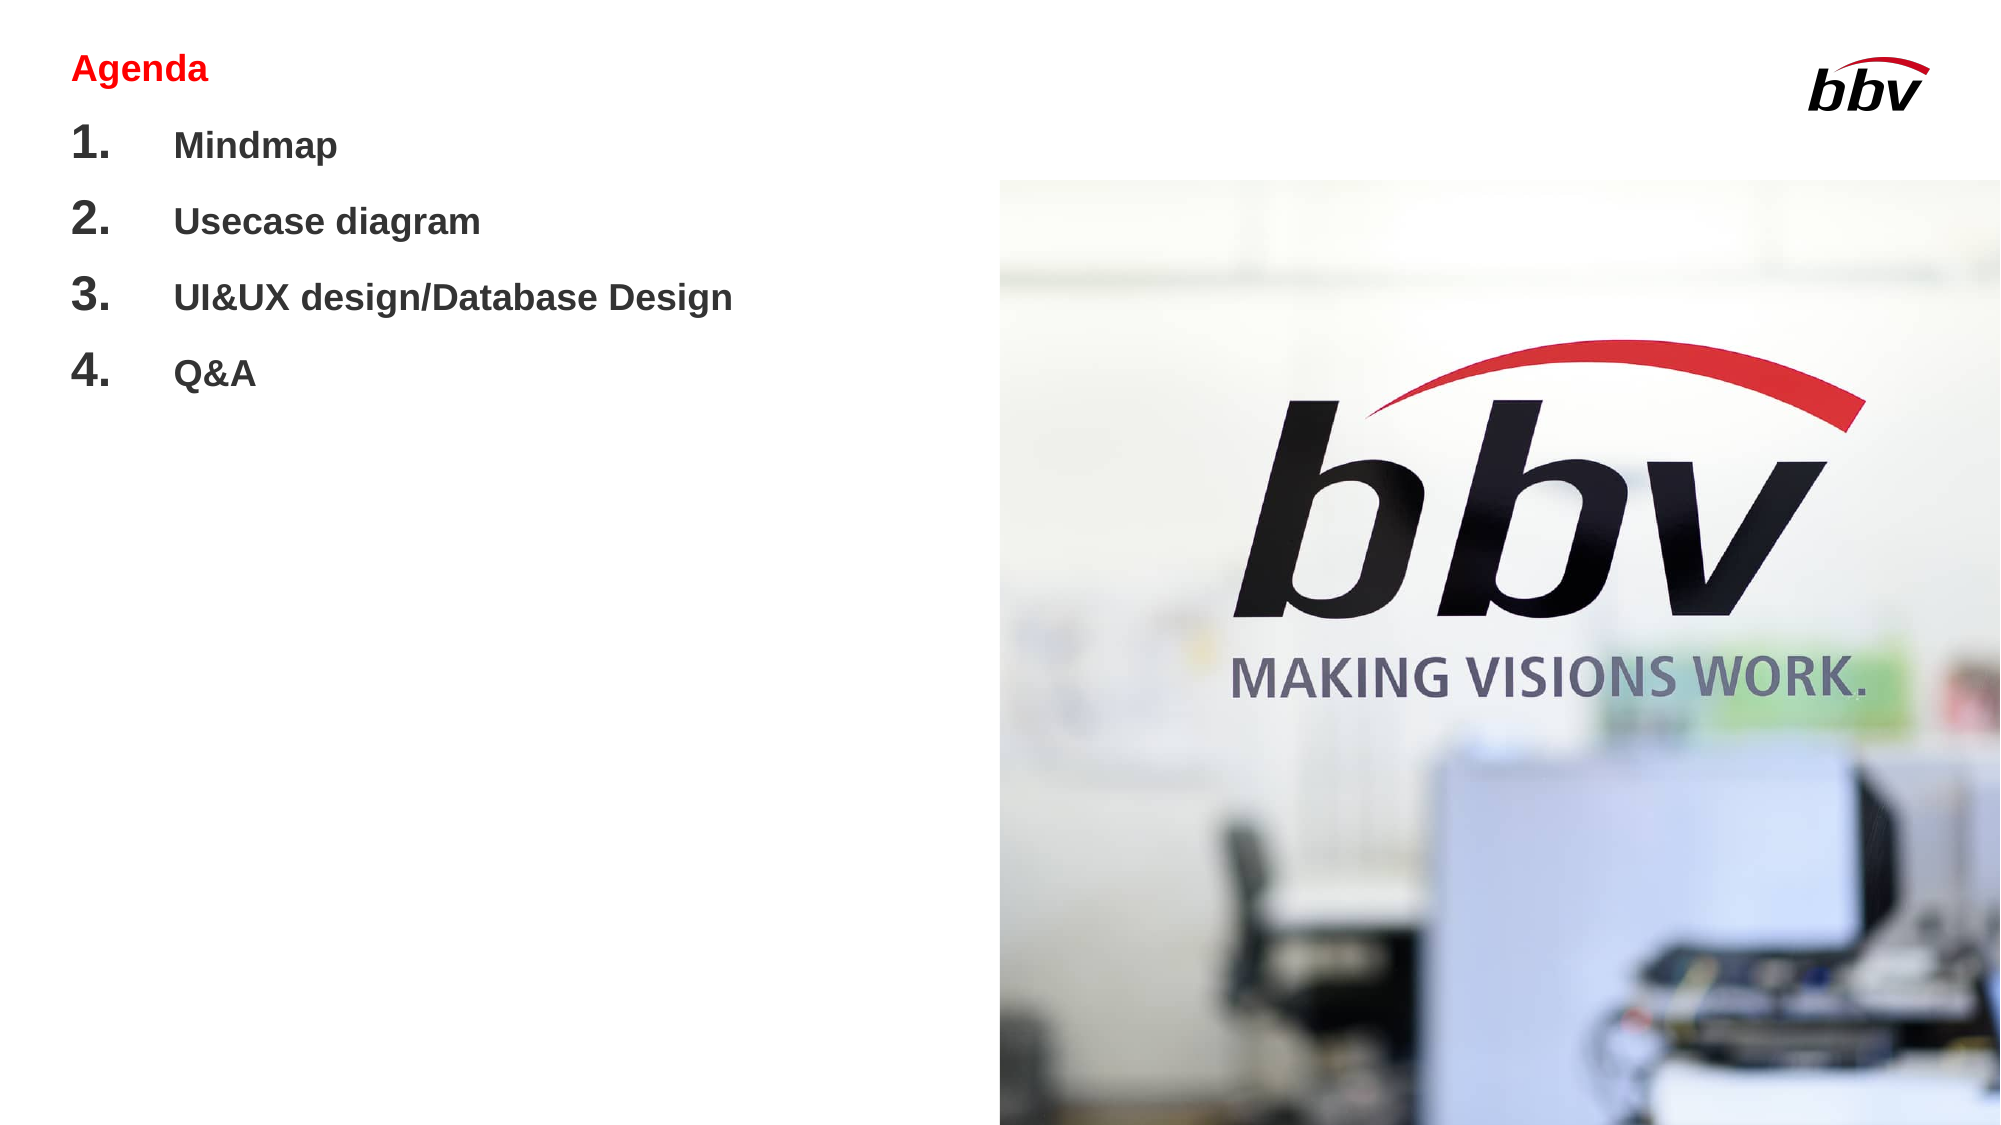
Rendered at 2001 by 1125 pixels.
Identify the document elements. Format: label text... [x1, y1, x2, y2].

picture [999, 179, 2000, 1125]
list Agenda Mindmap Usecase diagram UI&UX design/Database Design Q&A [70, 44, 930, 1115]
picture [1808, 57, 1930, 111]
